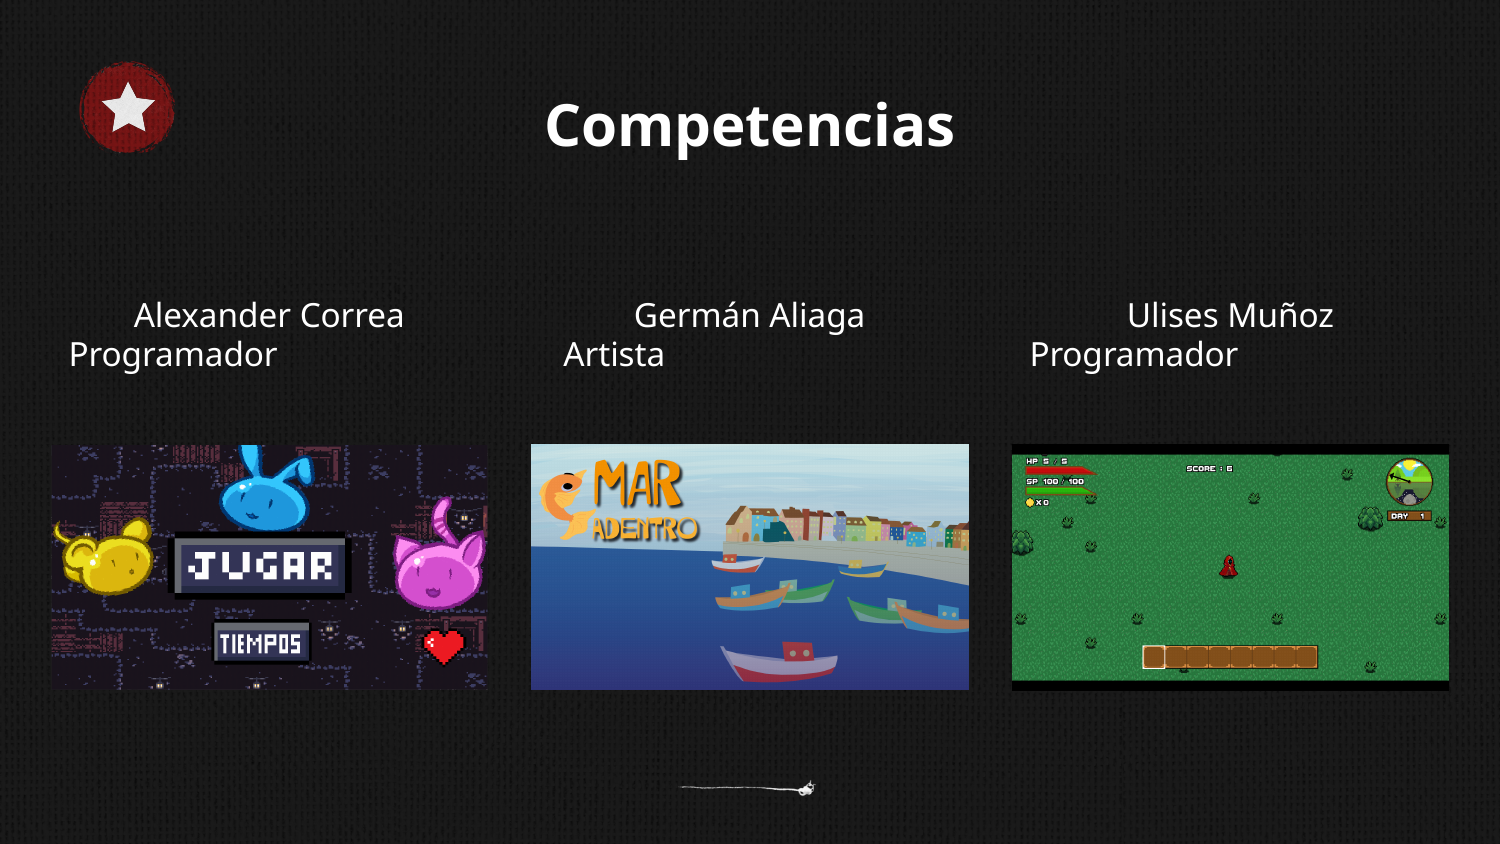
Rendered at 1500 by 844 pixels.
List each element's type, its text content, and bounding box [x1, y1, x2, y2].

text_box Ulises Muñoz Programador [1012, 278, 1449, 444]
text_box Alexander Correa Programador [51, 278, 488, 444]
text_box Germán Aliaga Artista [531, 278, 969, 444]
title Competencias [119, 72, 1381, 167]
picture [0, 0, 1500, 844]
